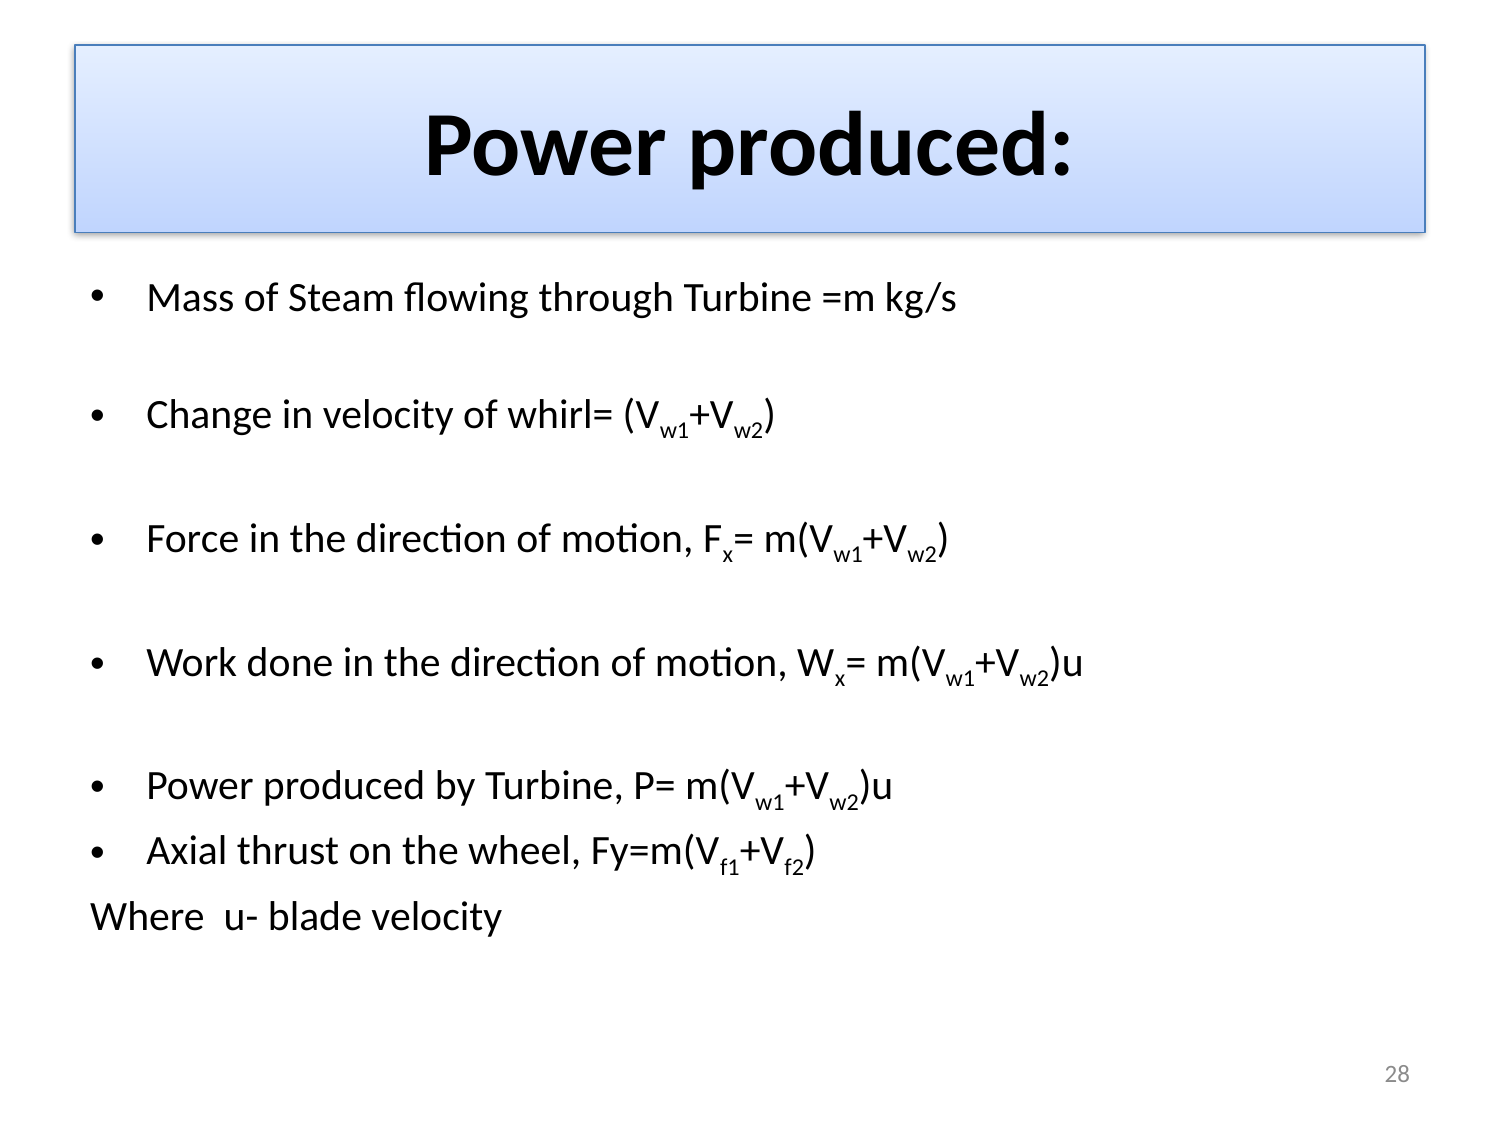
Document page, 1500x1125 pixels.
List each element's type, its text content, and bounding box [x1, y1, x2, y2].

slide_number 28 [1074, 1042, 1425, 1103]
title Power produced: [74, 44, 1426, 233]
list Mass of Steam flowing through Turbine =m kg/s Change in velocity of whirl= (Vw1+Vw2) Force in the direction of motion, Fx= m(Vw1+Vw2) Work done in the direction of motion, Wx= m(Vw1+Vw2)u Power produced by Turbine, P= m(Vw1+Vw2)u Axial thrust on the wheel, Fy=m(Vf1+Vf2) Where u- blade velocity [75, 262, 1425, 1005]
